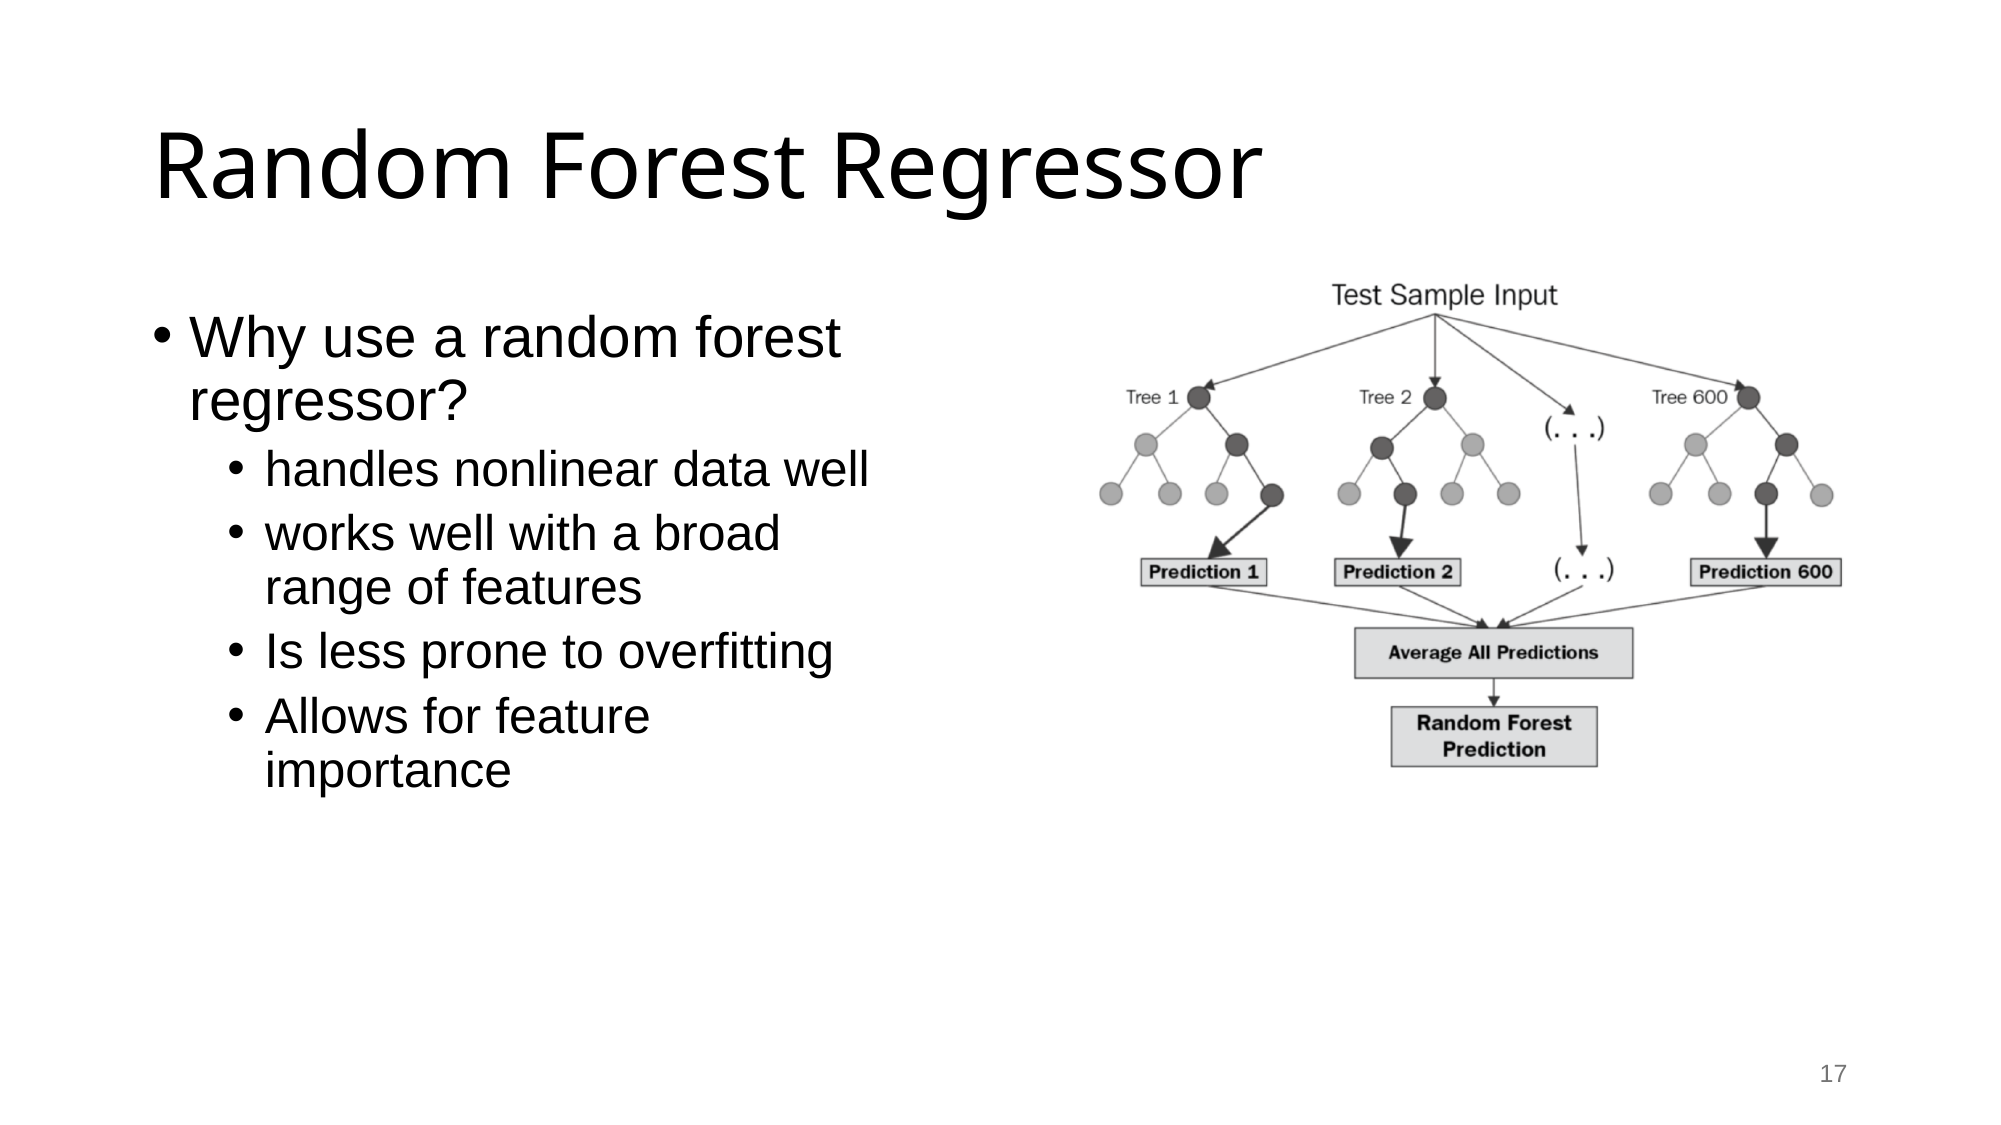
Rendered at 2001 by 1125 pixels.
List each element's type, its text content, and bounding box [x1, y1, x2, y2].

picture [1088, 276, 1856, 787]
title Random Forest Regressor [137, 59, 1863, 278]
slide_number ‹#› [1412, 1042, 1863, 1103]
list Why use a random forest regressor? handles nonlinear data well works well with a broad range of features Is less prone to overfitting Allows for feature importance [137, 299, 919, 1004]
